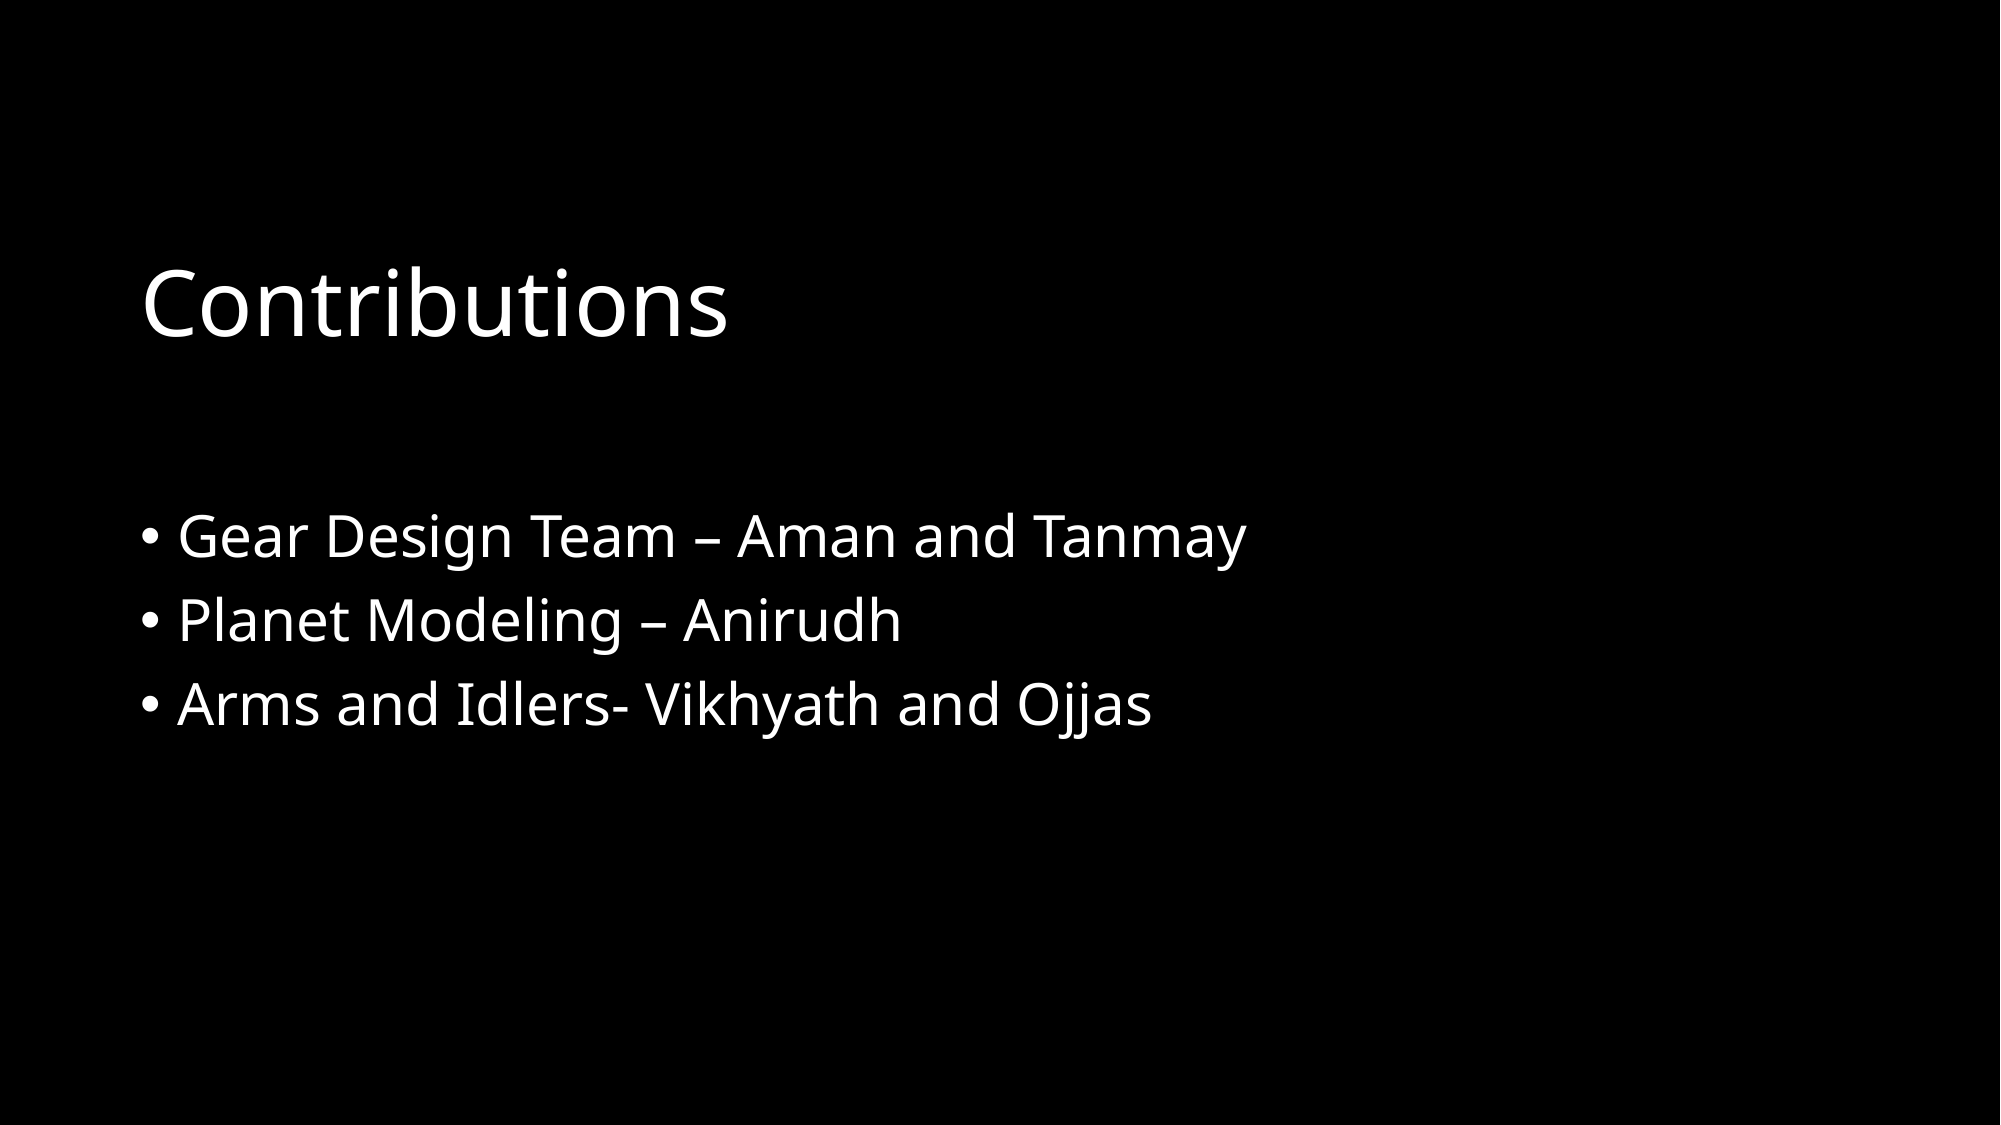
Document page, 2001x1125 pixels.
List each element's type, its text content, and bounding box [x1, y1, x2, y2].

title Contributions [125, 249, 1625, 458]
list Gear Design Team – Aman and Tanmay Planet Modeling – Anirudh Arms and Idlers- Vikhyath and Ojjas [125, 500, 1875, 1000]
